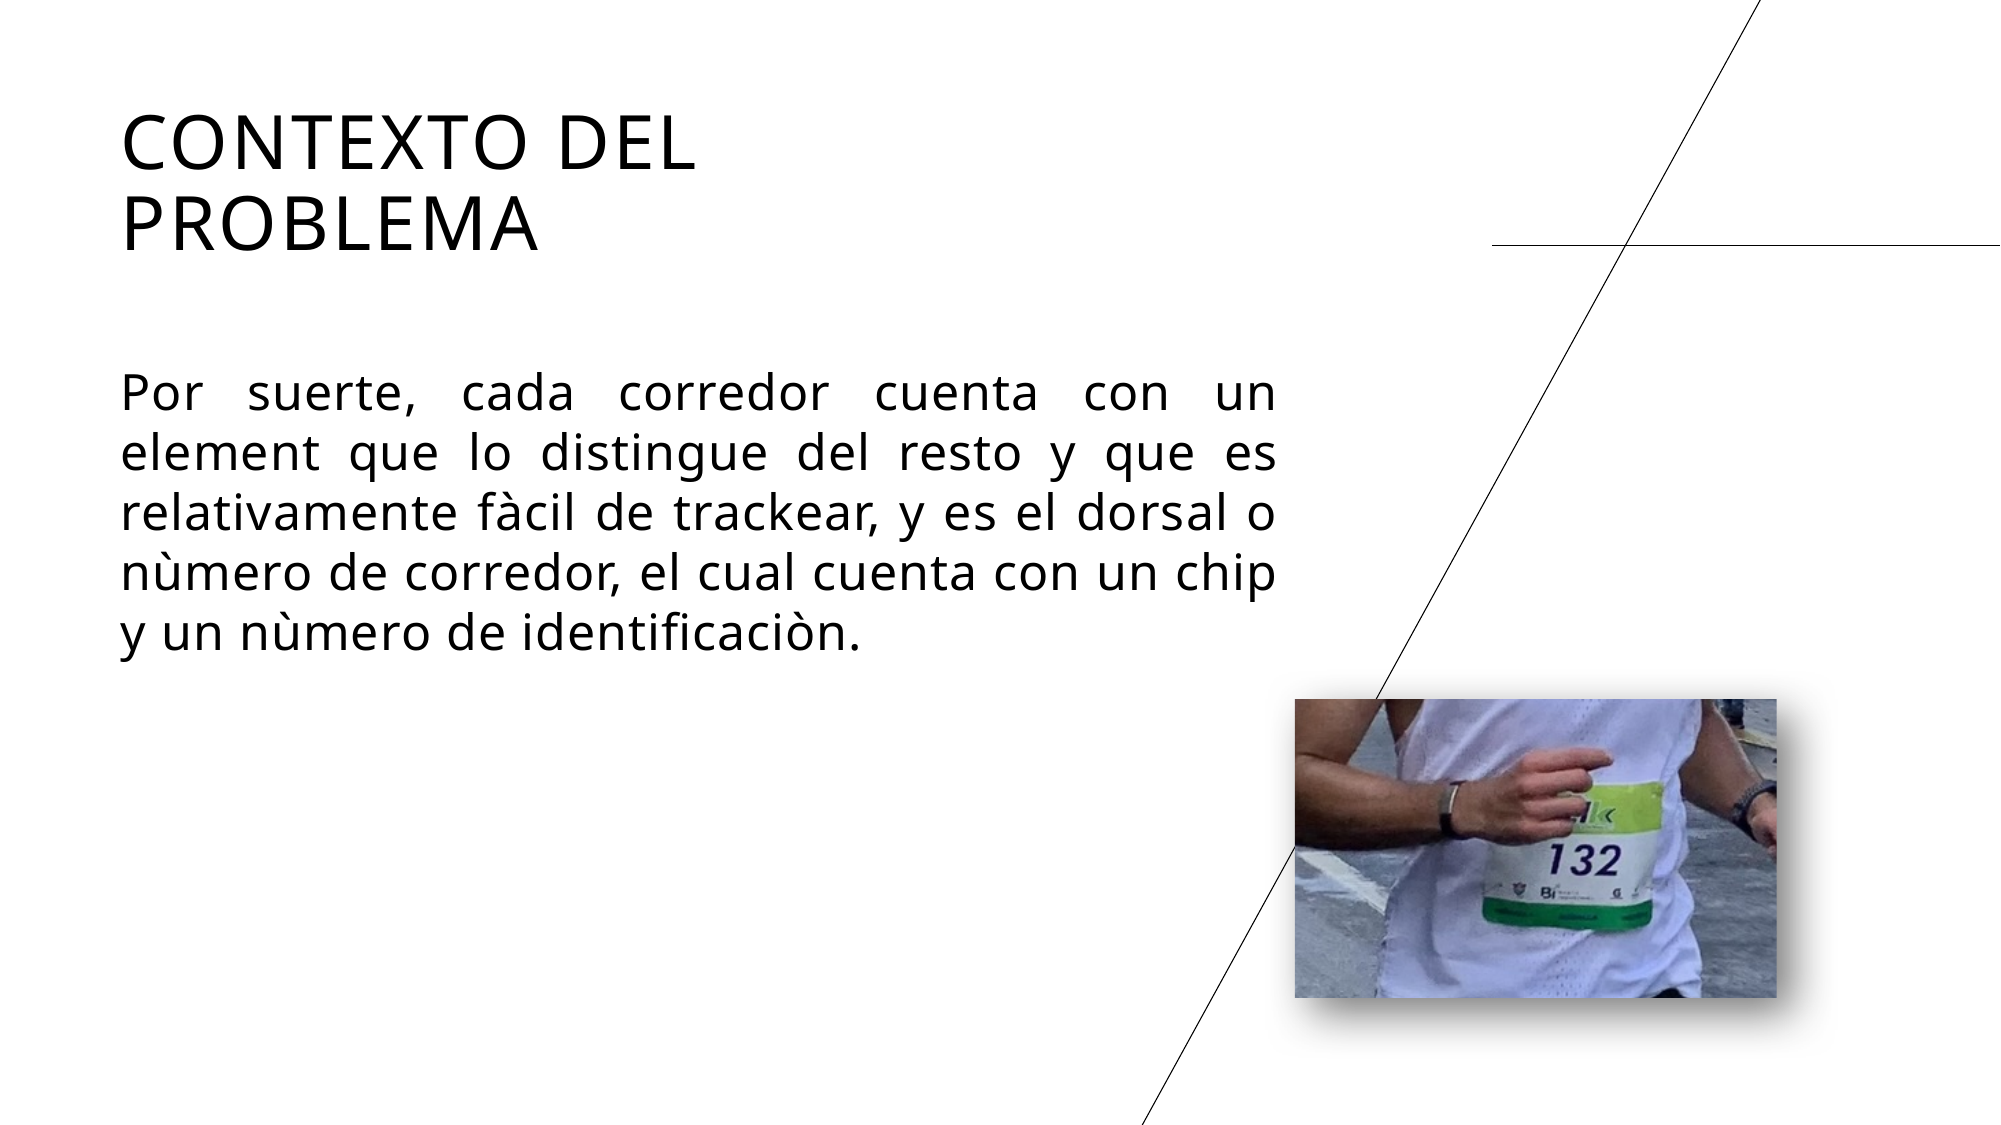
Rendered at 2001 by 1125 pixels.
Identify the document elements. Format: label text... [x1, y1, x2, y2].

list Por suerte, cada corredor cuenta con un element que lo distingue del resto y que es relativamente fàcil de trackear, y es el dorsal o nùmero de corredor, el cual cuenta con un chip y un nùmero de identificaciòn. [105, 352, 1295, 905]
picture [1294, 699, 1777, 998]
title Contexto del problema [105, 76, 1130, 275]
